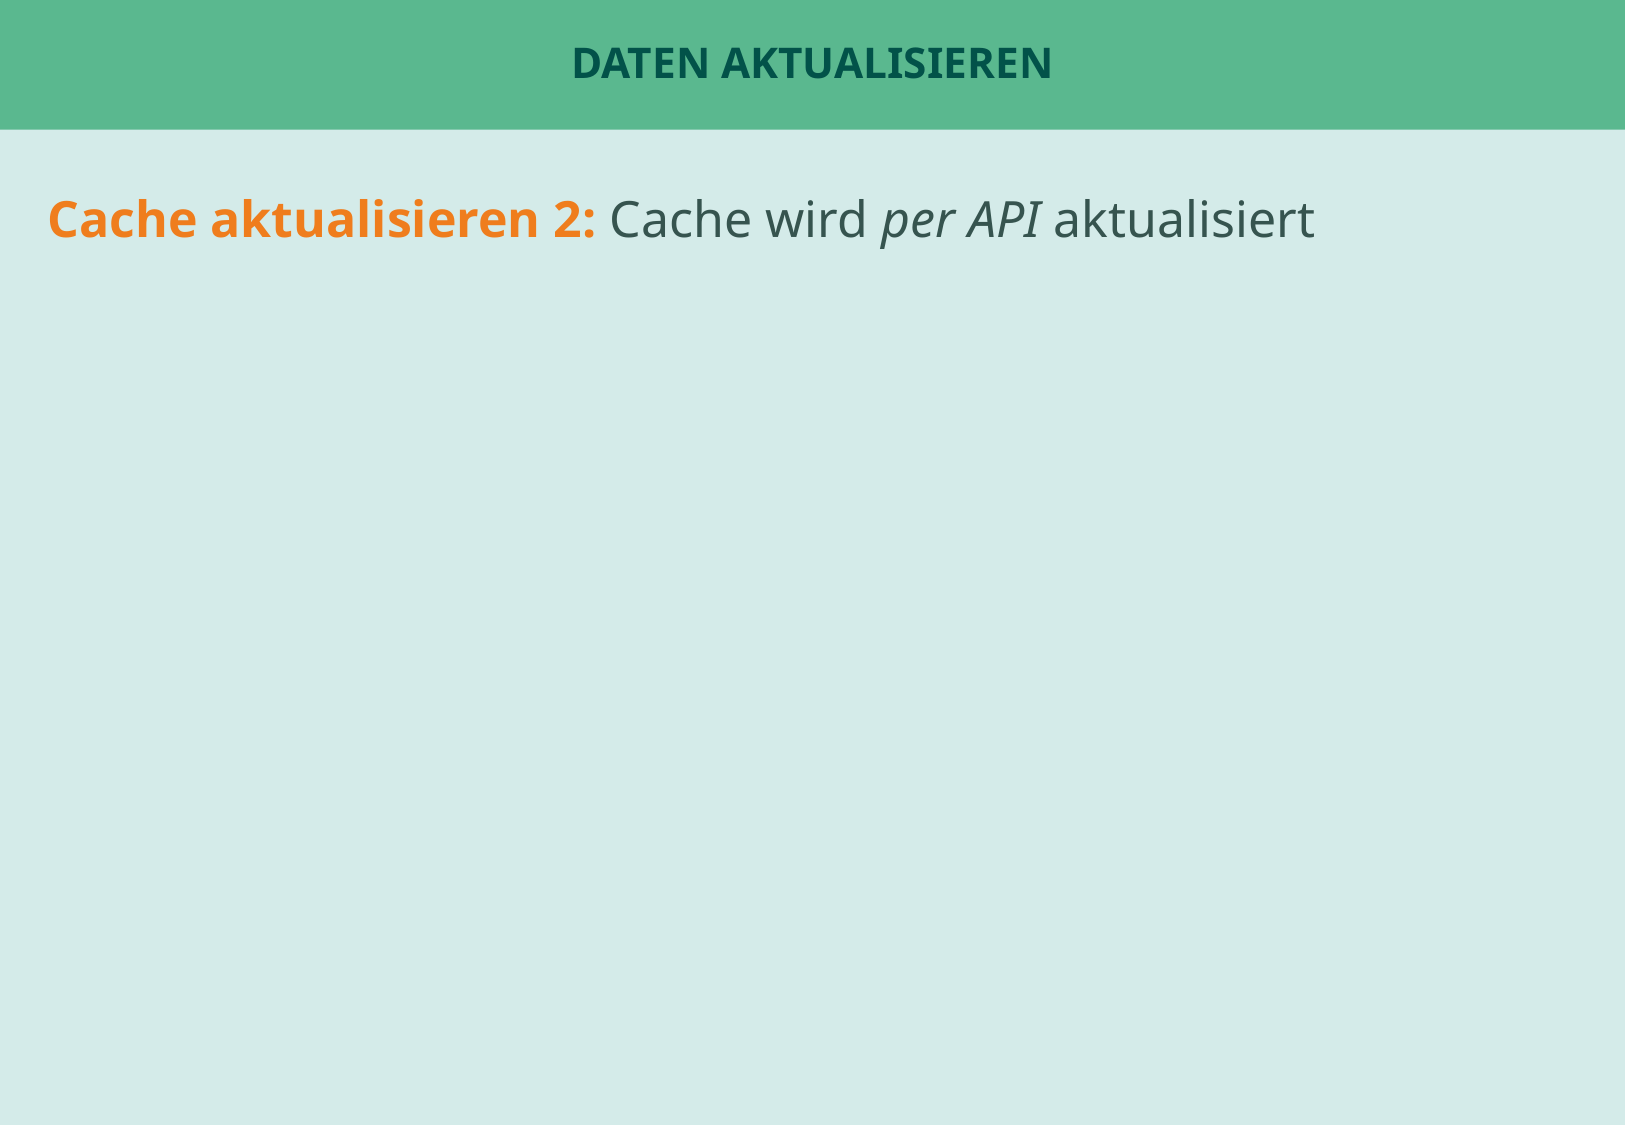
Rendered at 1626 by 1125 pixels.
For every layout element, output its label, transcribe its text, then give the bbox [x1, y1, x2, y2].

text_box Cache aktualisieren 2: Cache wird per API aktualisiert [33, 168, 1592, 513]
title Daten aktualisieren [0, 0, 1625, 130]
